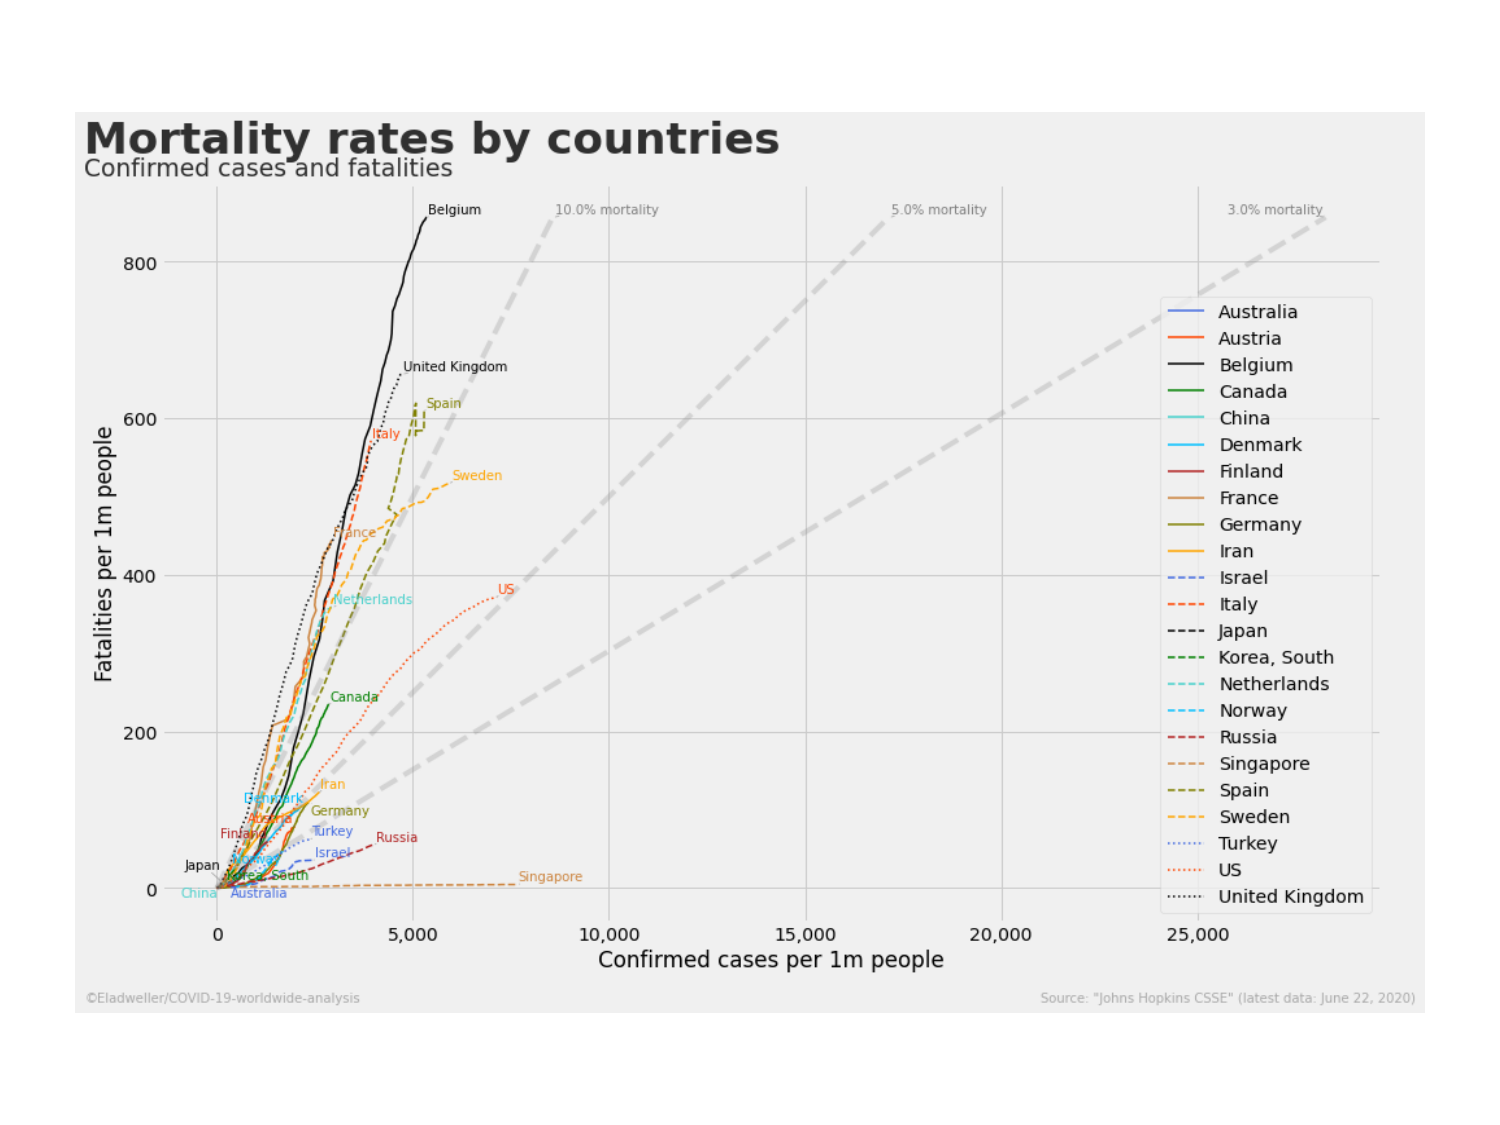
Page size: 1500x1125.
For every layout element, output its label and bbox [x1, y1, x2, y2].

picture [74, 112, 1426, 1013]
